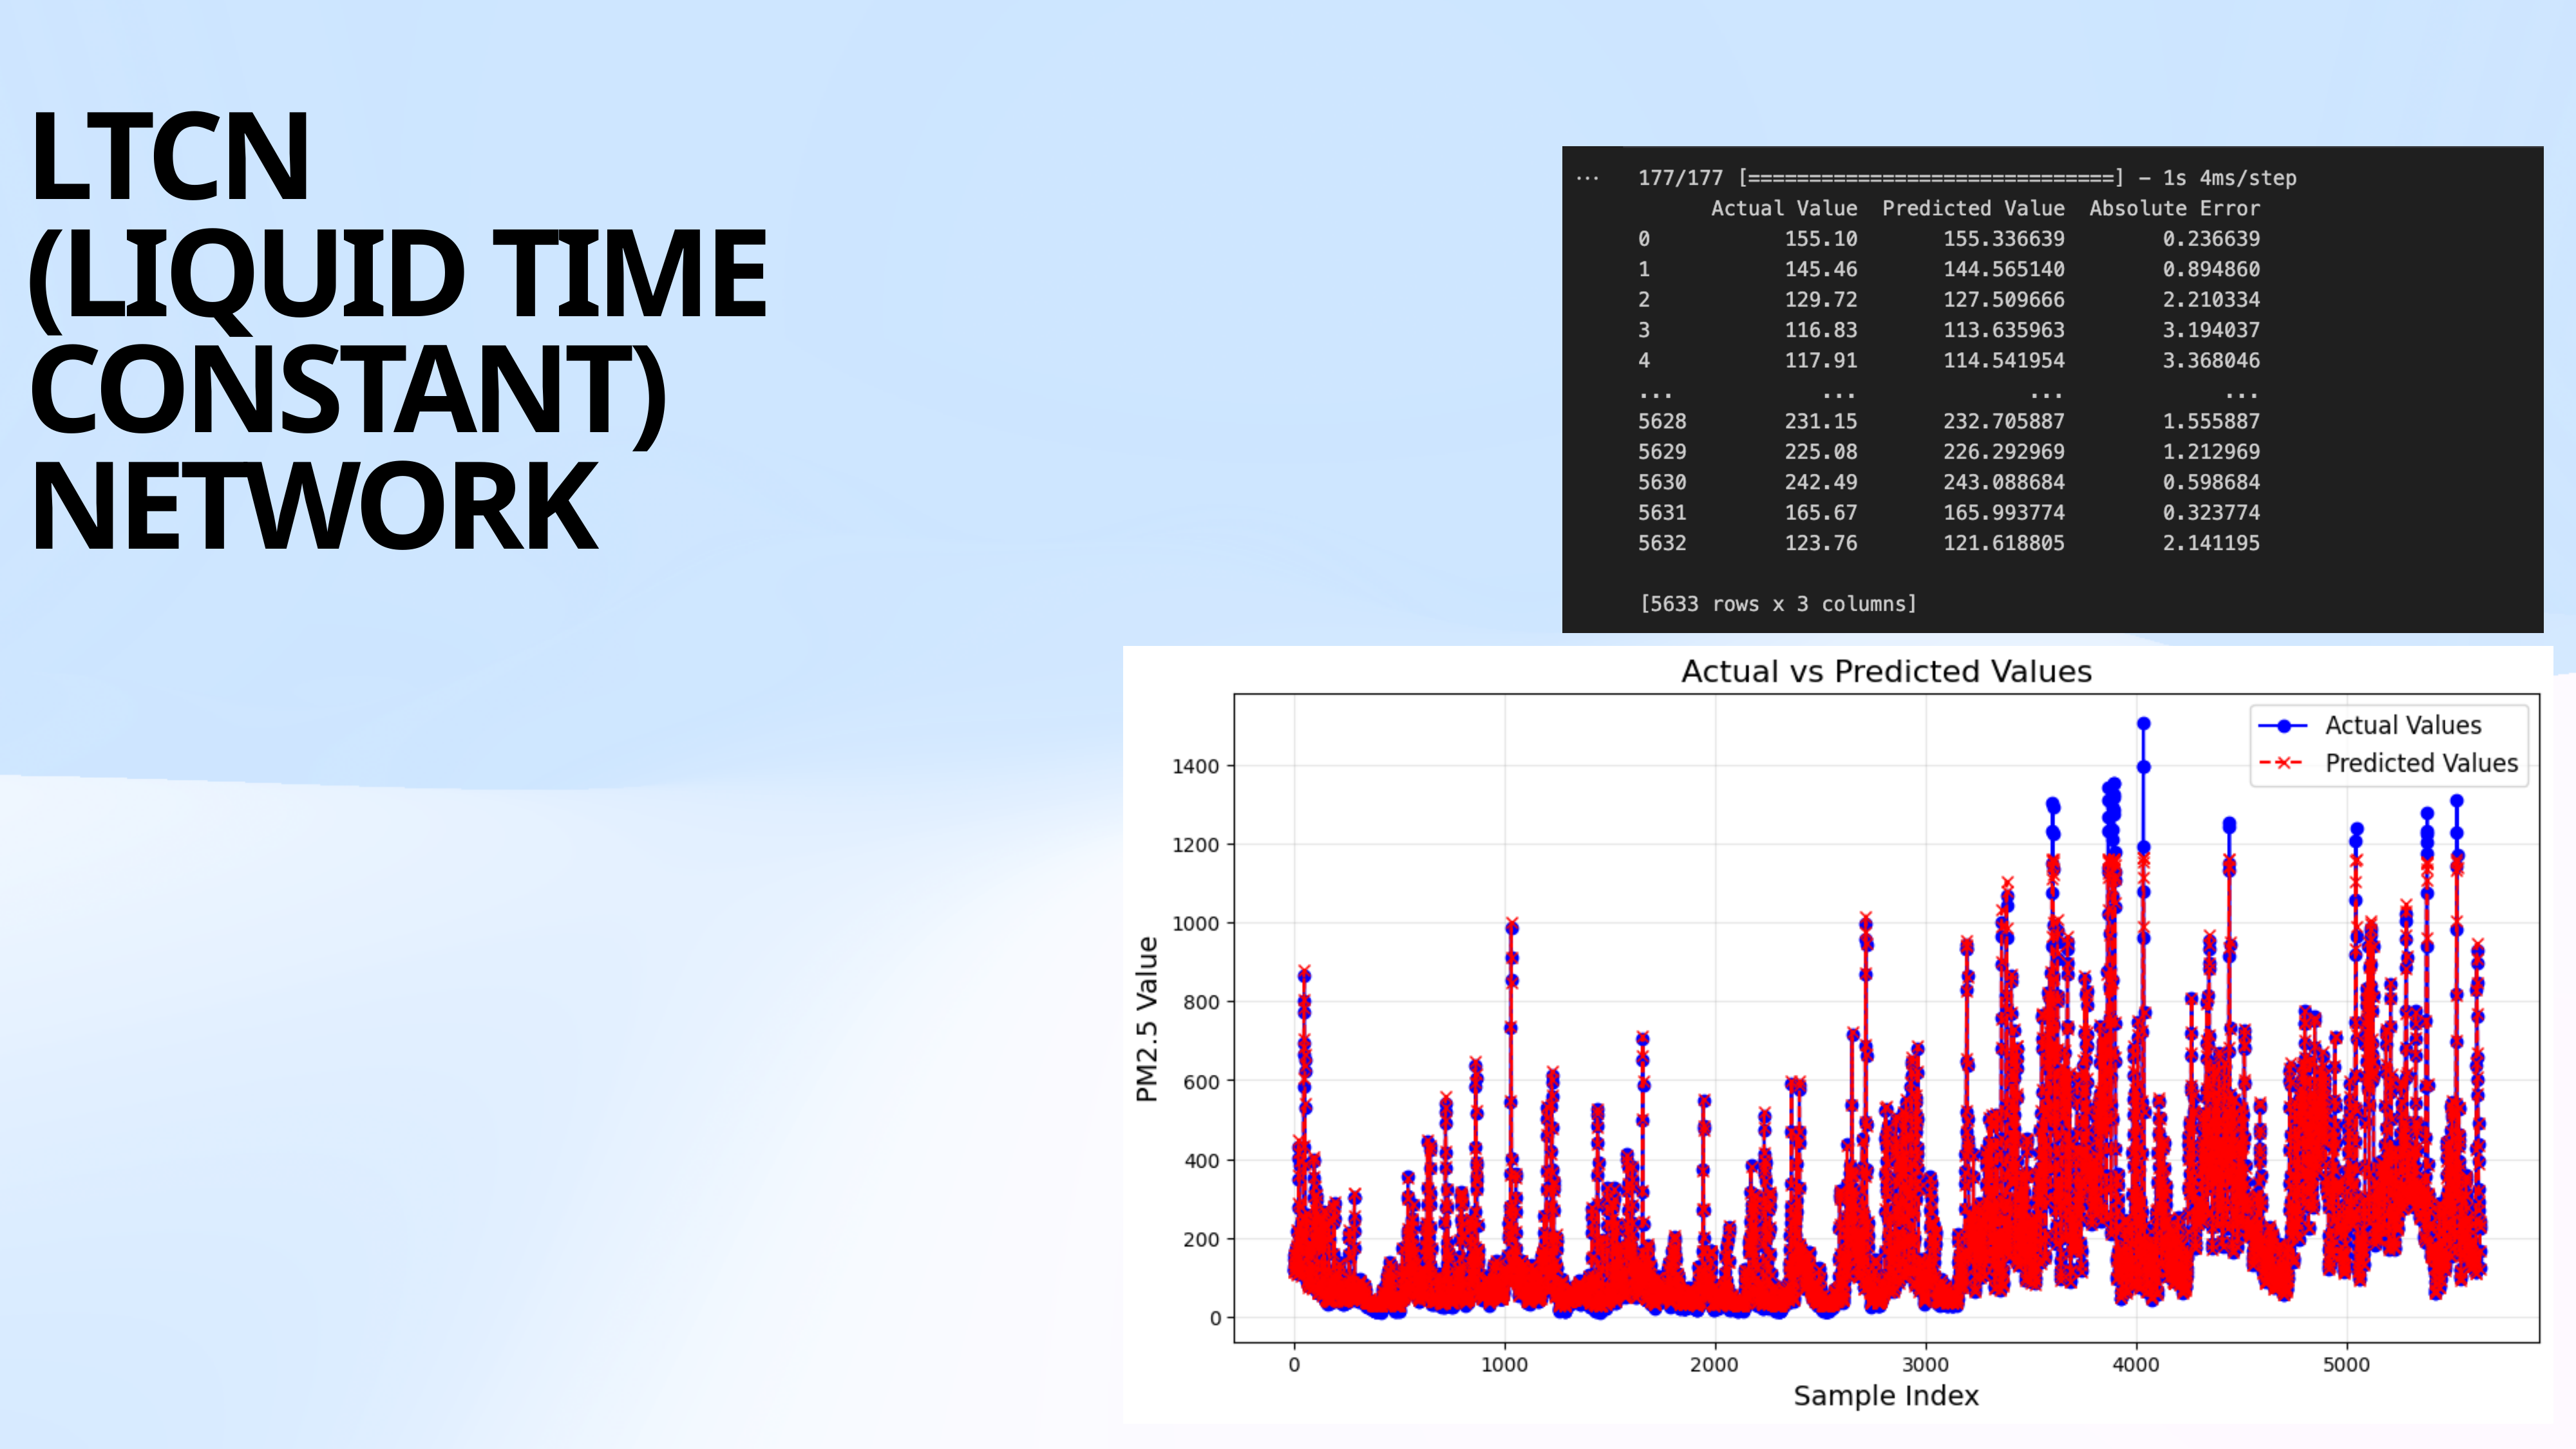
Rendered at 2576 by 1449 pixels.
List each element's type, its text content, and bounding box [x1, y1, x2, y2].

picture [0, 0, 2576, 1449]
title LTCN (Liquid time Constant) Network [19, 14, 1229, 578]
